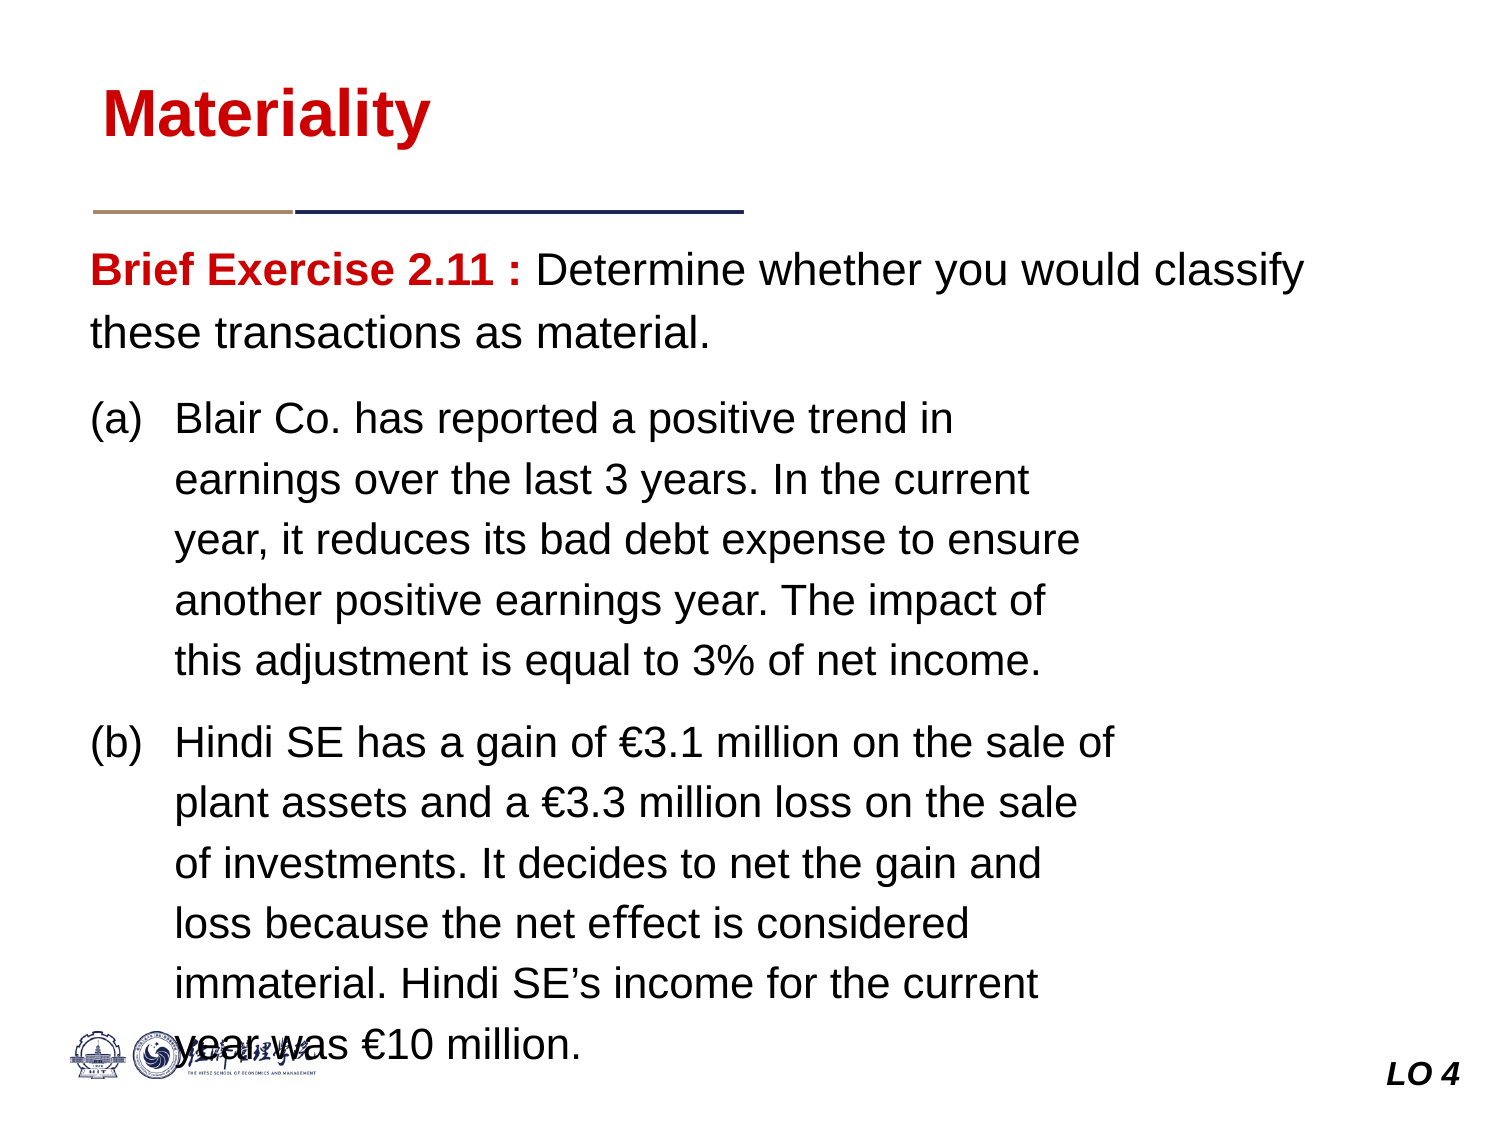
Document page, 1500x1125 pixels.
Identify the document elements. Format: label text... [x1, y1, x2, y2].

text_box Materiality [87, 62, 1438, 155]
text_box Brief Exercise 2.11 : Determine whether you would classify these transactions as material. [74, 224, 1363, 365]
text_box LO 4 [1287, 1044, 1475, 1100]
text_box Blair Co. has reported a positive trend in earnings over the last 3 years. In the current year, it reduces its bad debt expense to ensure another positive earnings year. The impact of this adjustment is equal to 3% of net income. Hindi SE has a gain of €3.1 million on the sale of plant assets and a €3.3 million loss on the sale of investments. It decides to net the gain and loss because the net eﬀect is considered immaterial. Hindi SE’s income for the current year was €10 million. [74, 374, 1138, 1076]
picture [93, 210, 744, 214]
picture [70, 1031, 316, 1079]
